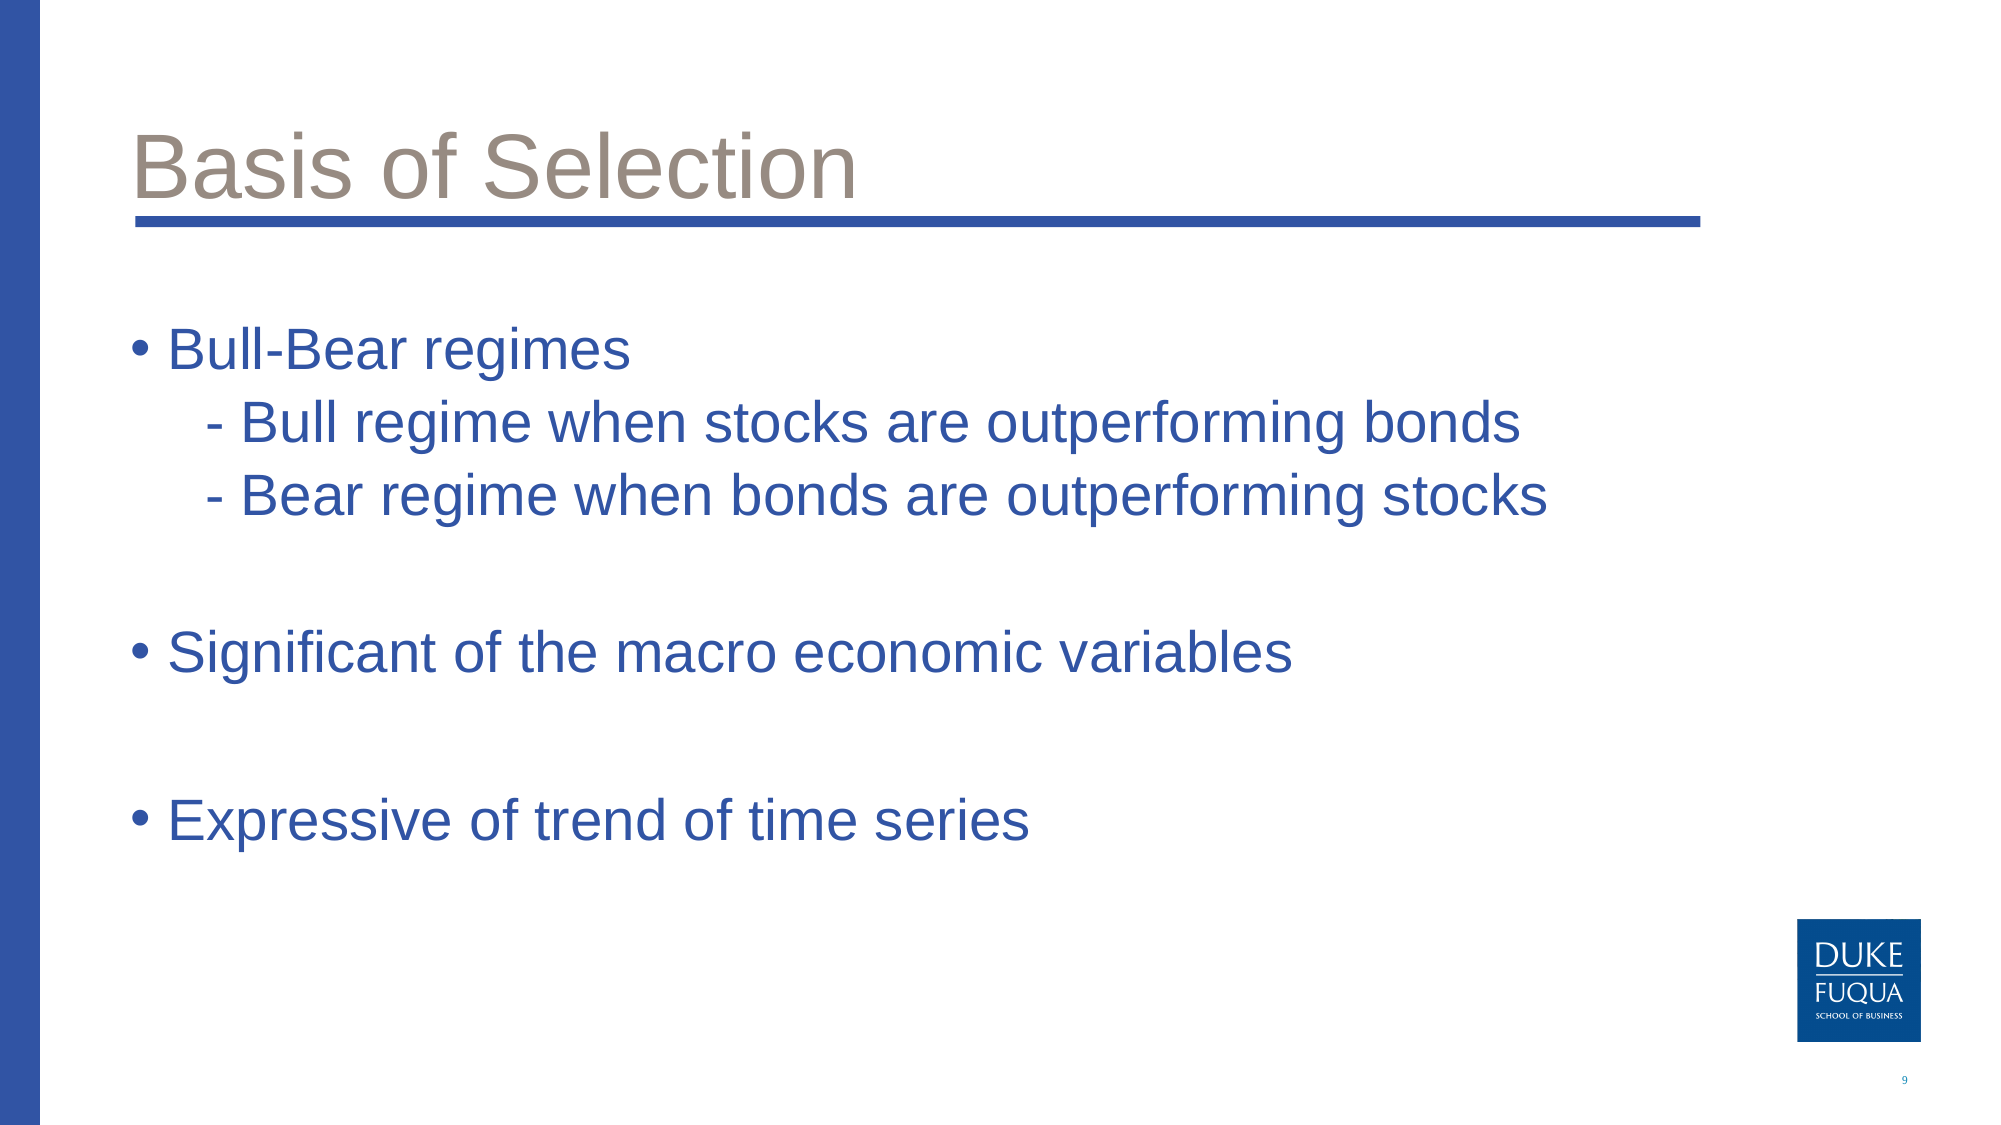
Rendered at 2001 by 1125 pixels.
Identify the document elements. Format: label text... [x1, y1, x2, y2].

title Basis of Selection [115, 59, 1841, 278]
list Bull-Bear regimes - Bull regime when stocks are outperforming bonds - Bear regime when bonds are outperforming stocks Significant of the macro economic variables Expressive of trend of time series [115, 311, 1699, 1026]
picture [1797, 919, 1921, 1042]
